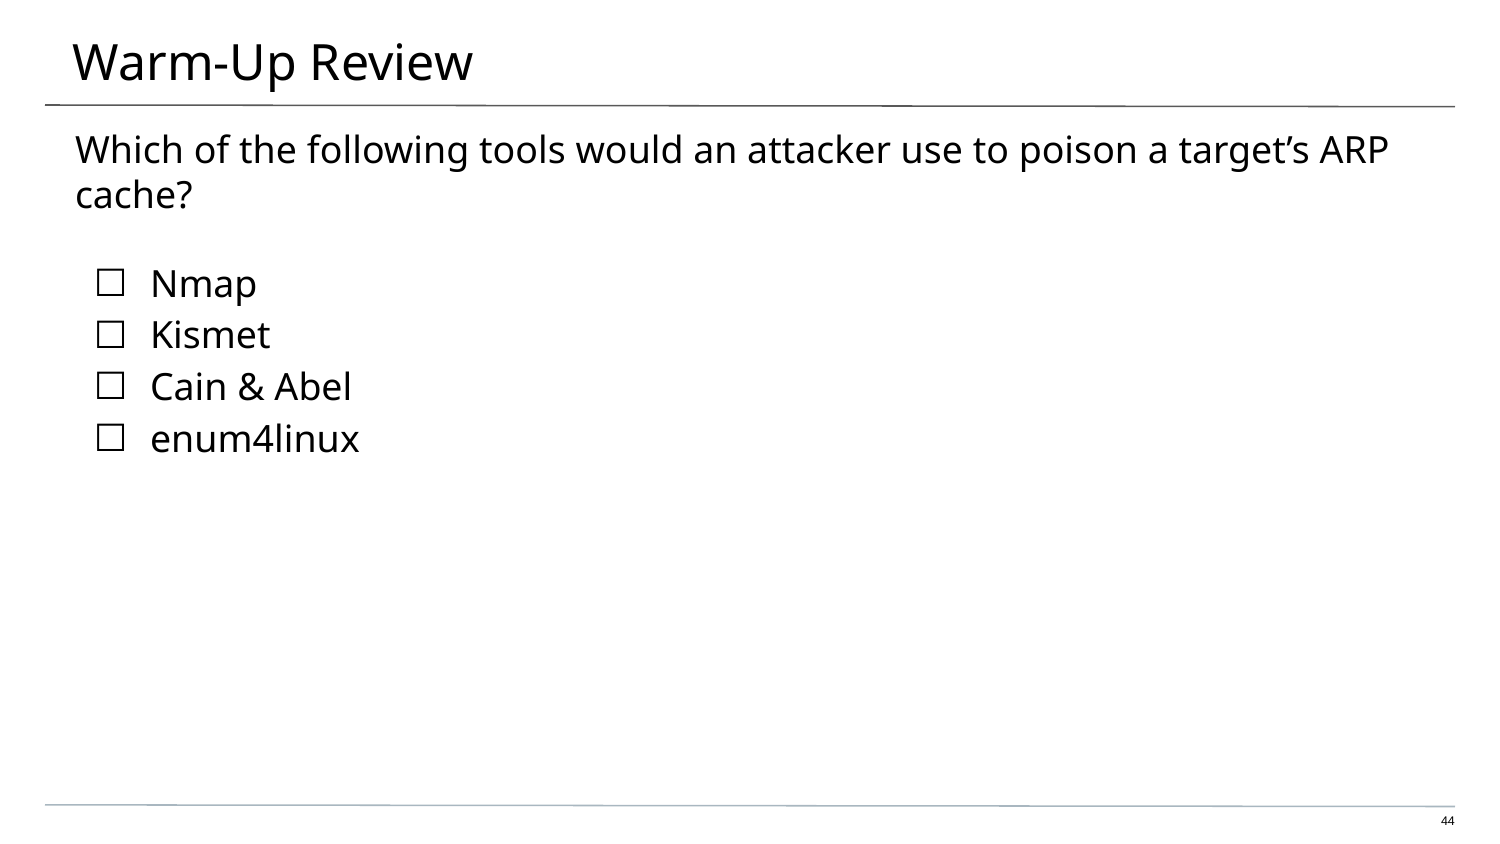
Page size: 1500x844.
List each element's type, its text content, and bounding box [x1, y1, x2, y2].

title Warm-Up Review [0, 0, 1500, 88]
subtitle Which of the following tools would an attacker use to poison a target’s ARP cache? [0, 110, 1500, 171]
list Nmap Kismet Cain & Abel enum4linux [0, 252, 1500, 805]
slide_number 44 [1412, 813, 1455, 831]
